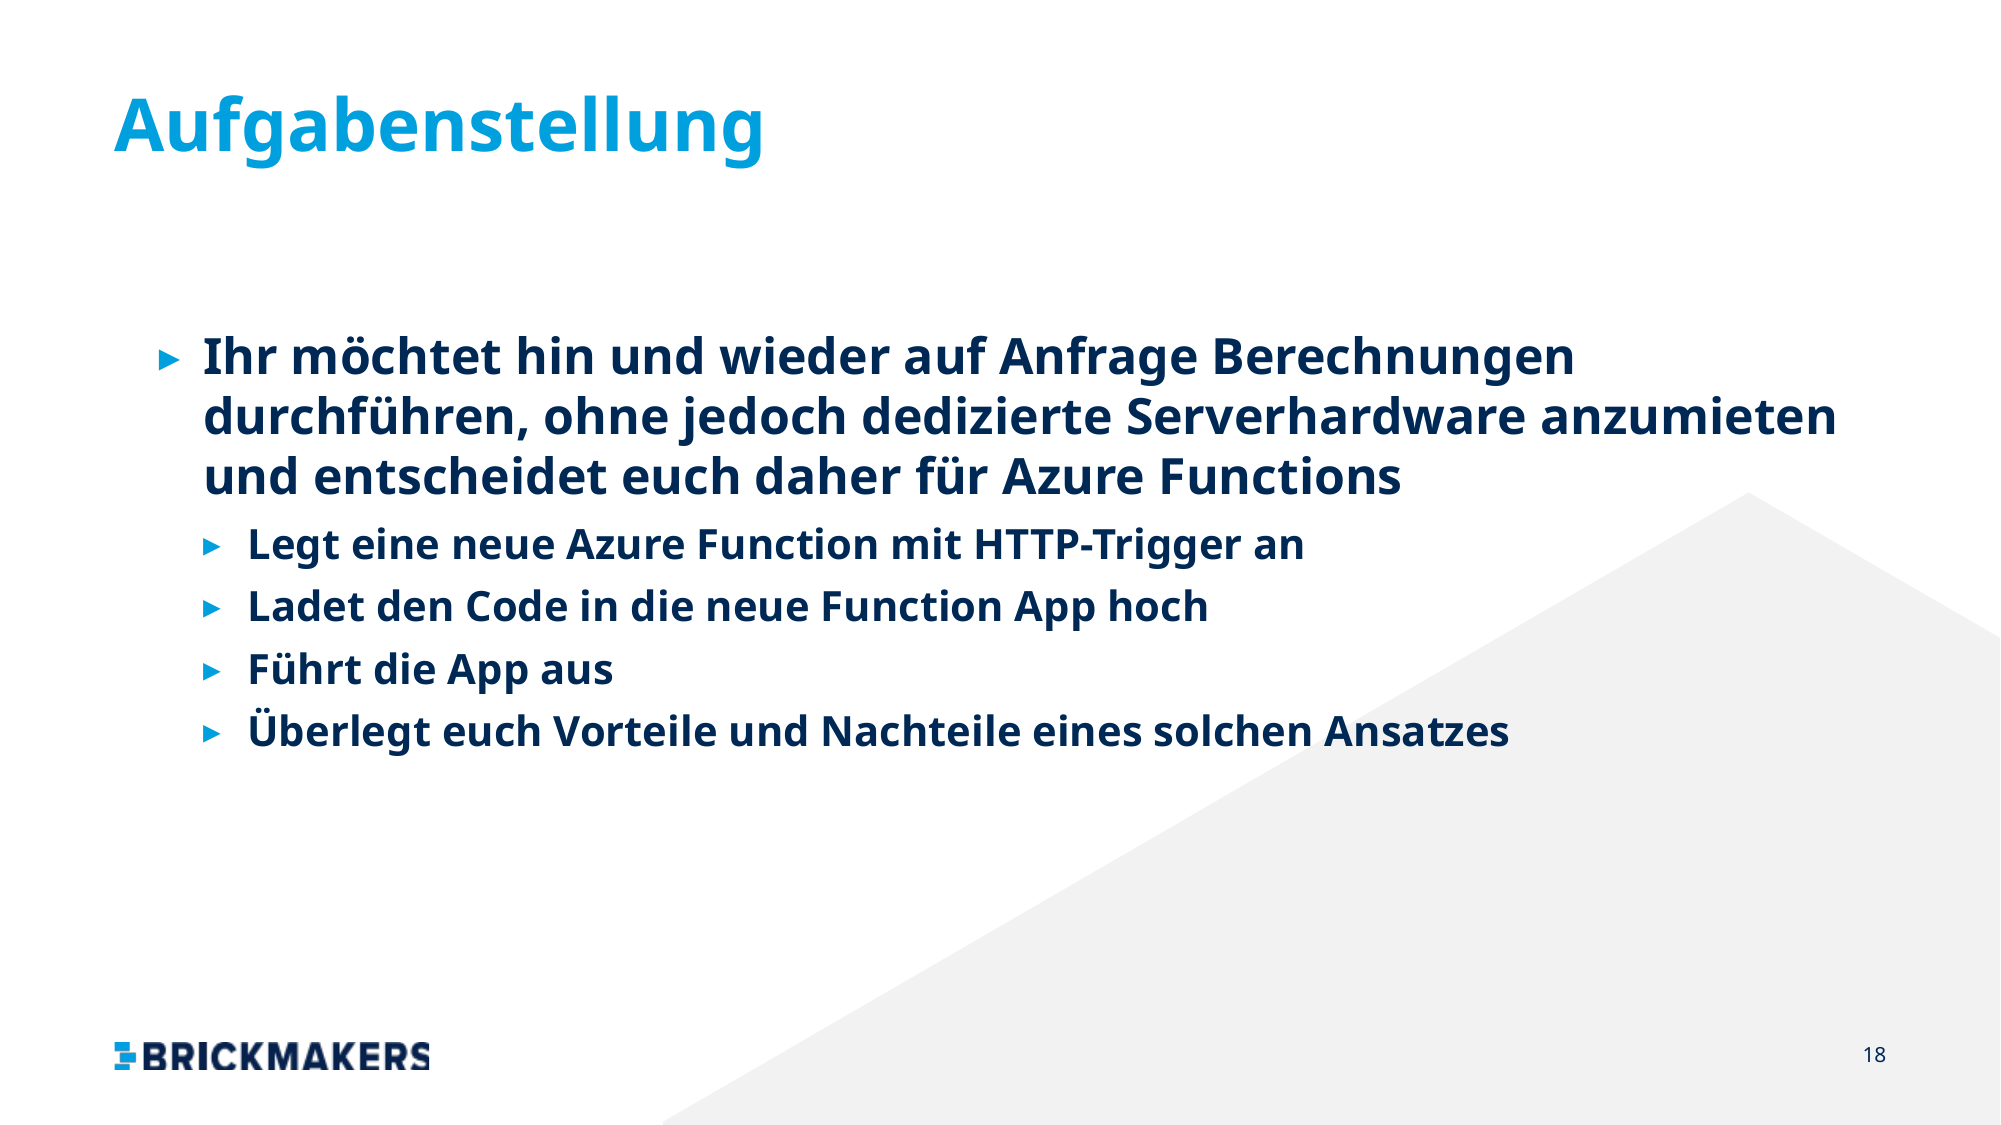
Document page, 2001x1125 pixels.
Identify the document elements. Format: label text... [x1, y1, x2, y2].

list Ihr möchtet hin und wieder auf Anfrage Berechnungen durchführen, ohne jedoch dedizierte Serverhardware anzumieten und entscheidet euch daher für Azure Functions Legt eine neue Azure Function mit HTTP-Trigger an Ladet den Code in die neue Function App hoch Führt die App aus Überlegt euch Vorteile und Nachteile eines solchen Ansatzes [114, 324, 1887, 975]
title Aufgabenstellung [114, 88, 1887, 296]
slide_number 18 [1768, 1042, 1887, 1070]
